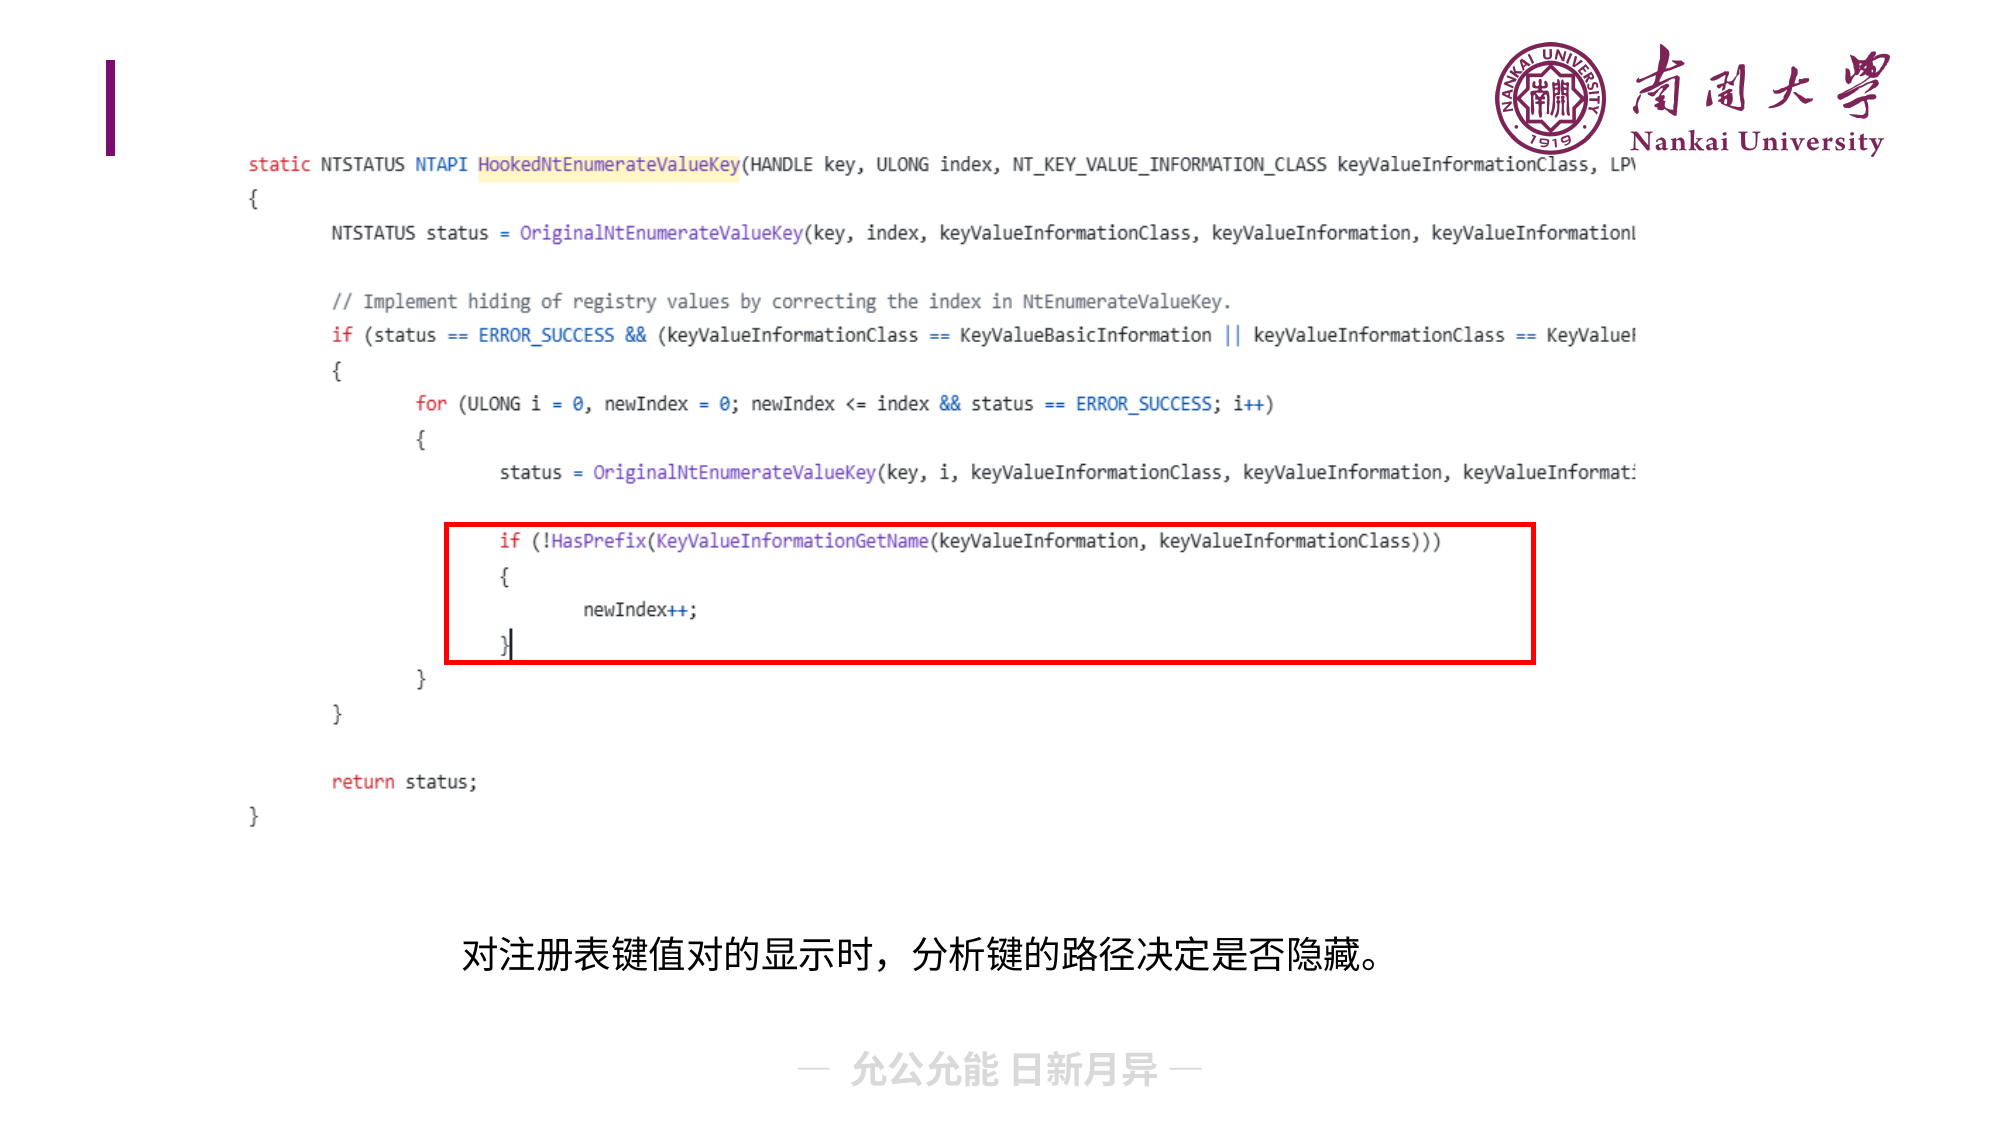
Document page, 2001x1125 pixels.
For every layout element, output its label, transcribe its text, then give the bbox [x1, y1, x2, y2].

text_box 对注册表键值对的显示时，分析键的路径决定是否隐藏。 [446, 923, 1970, 1029]
picture [236, 42, 1890, 833]
